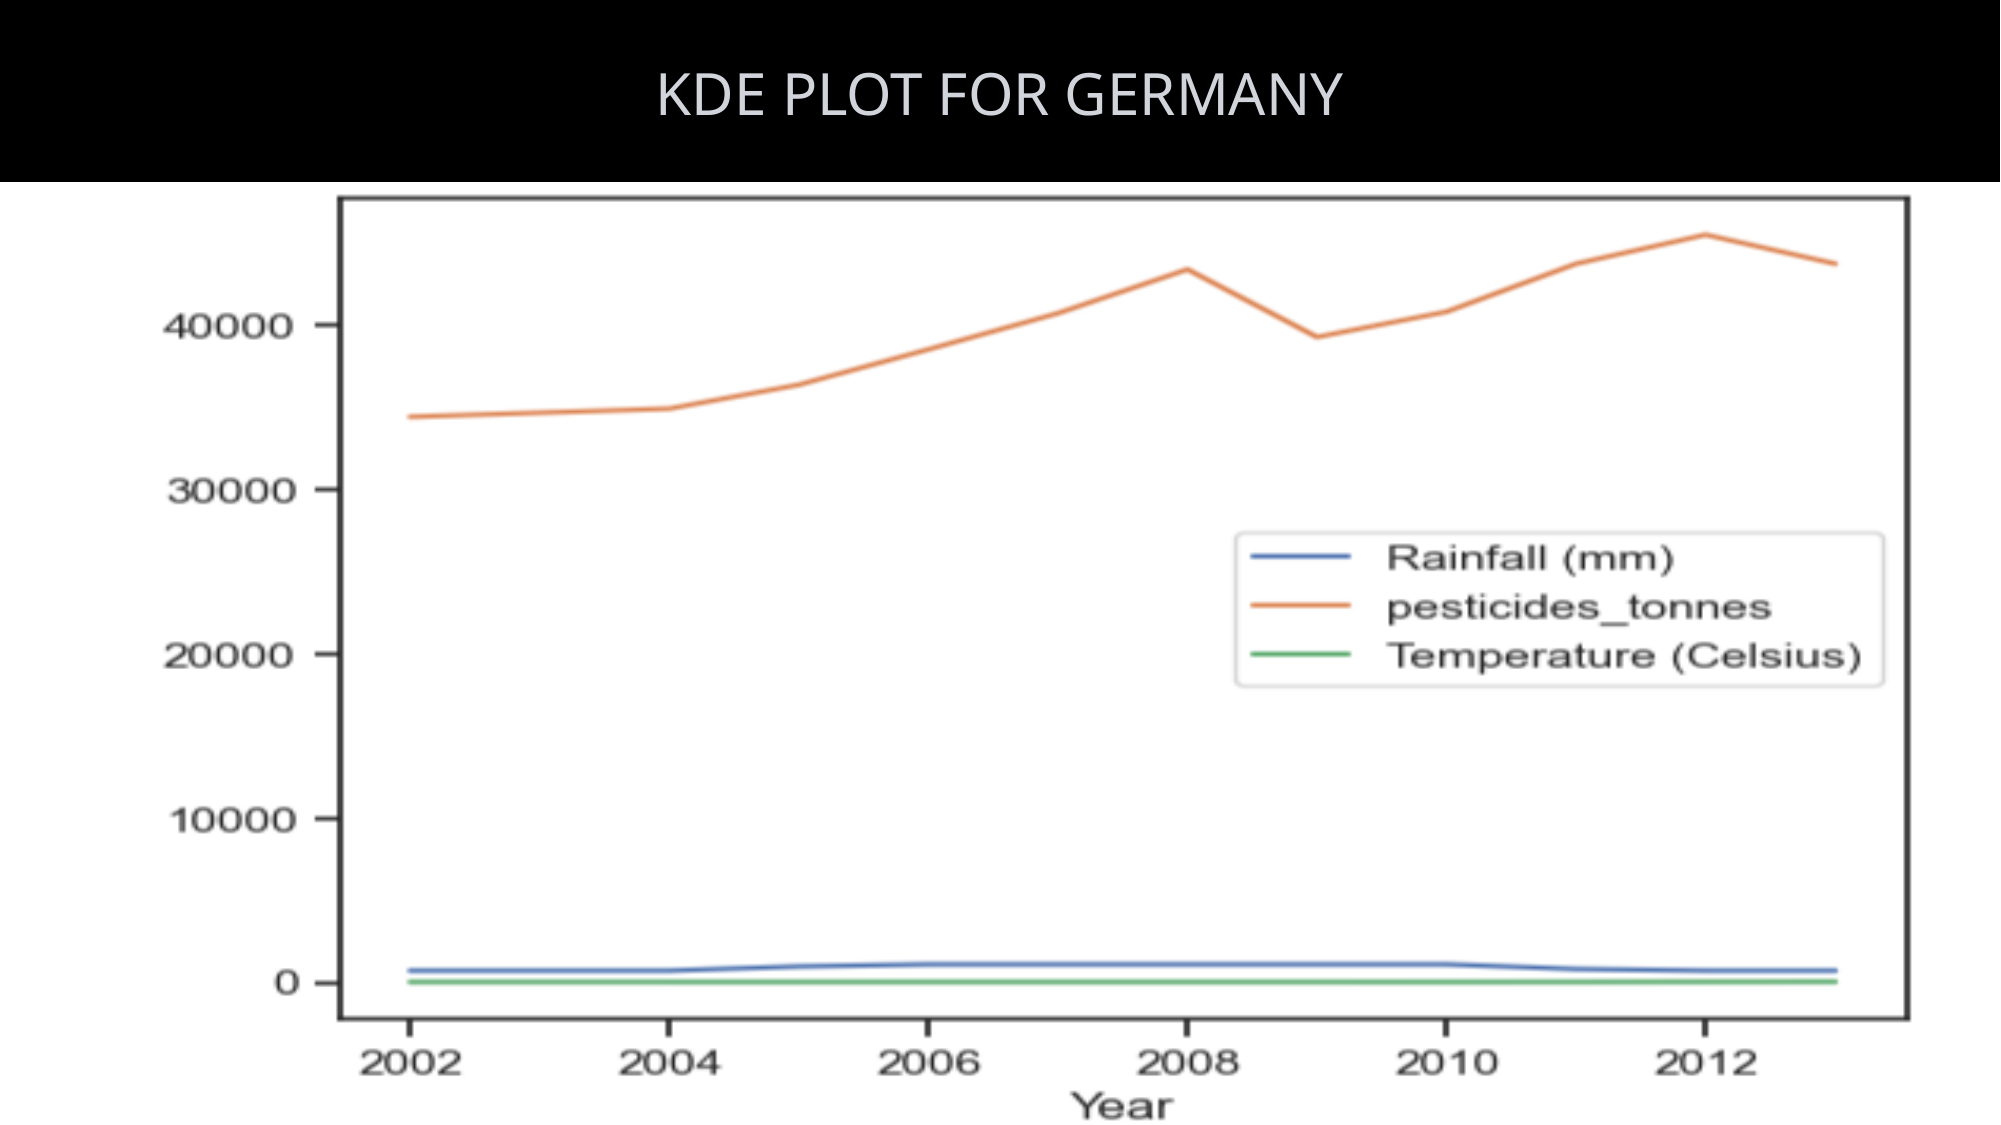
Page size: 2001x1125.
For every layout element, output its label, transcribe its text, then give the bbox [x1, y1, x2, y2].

picture [0, 182, 2000, 1125]
text_box KDE PLOT FOR GERMANY [103, 49, 1897, 135]
